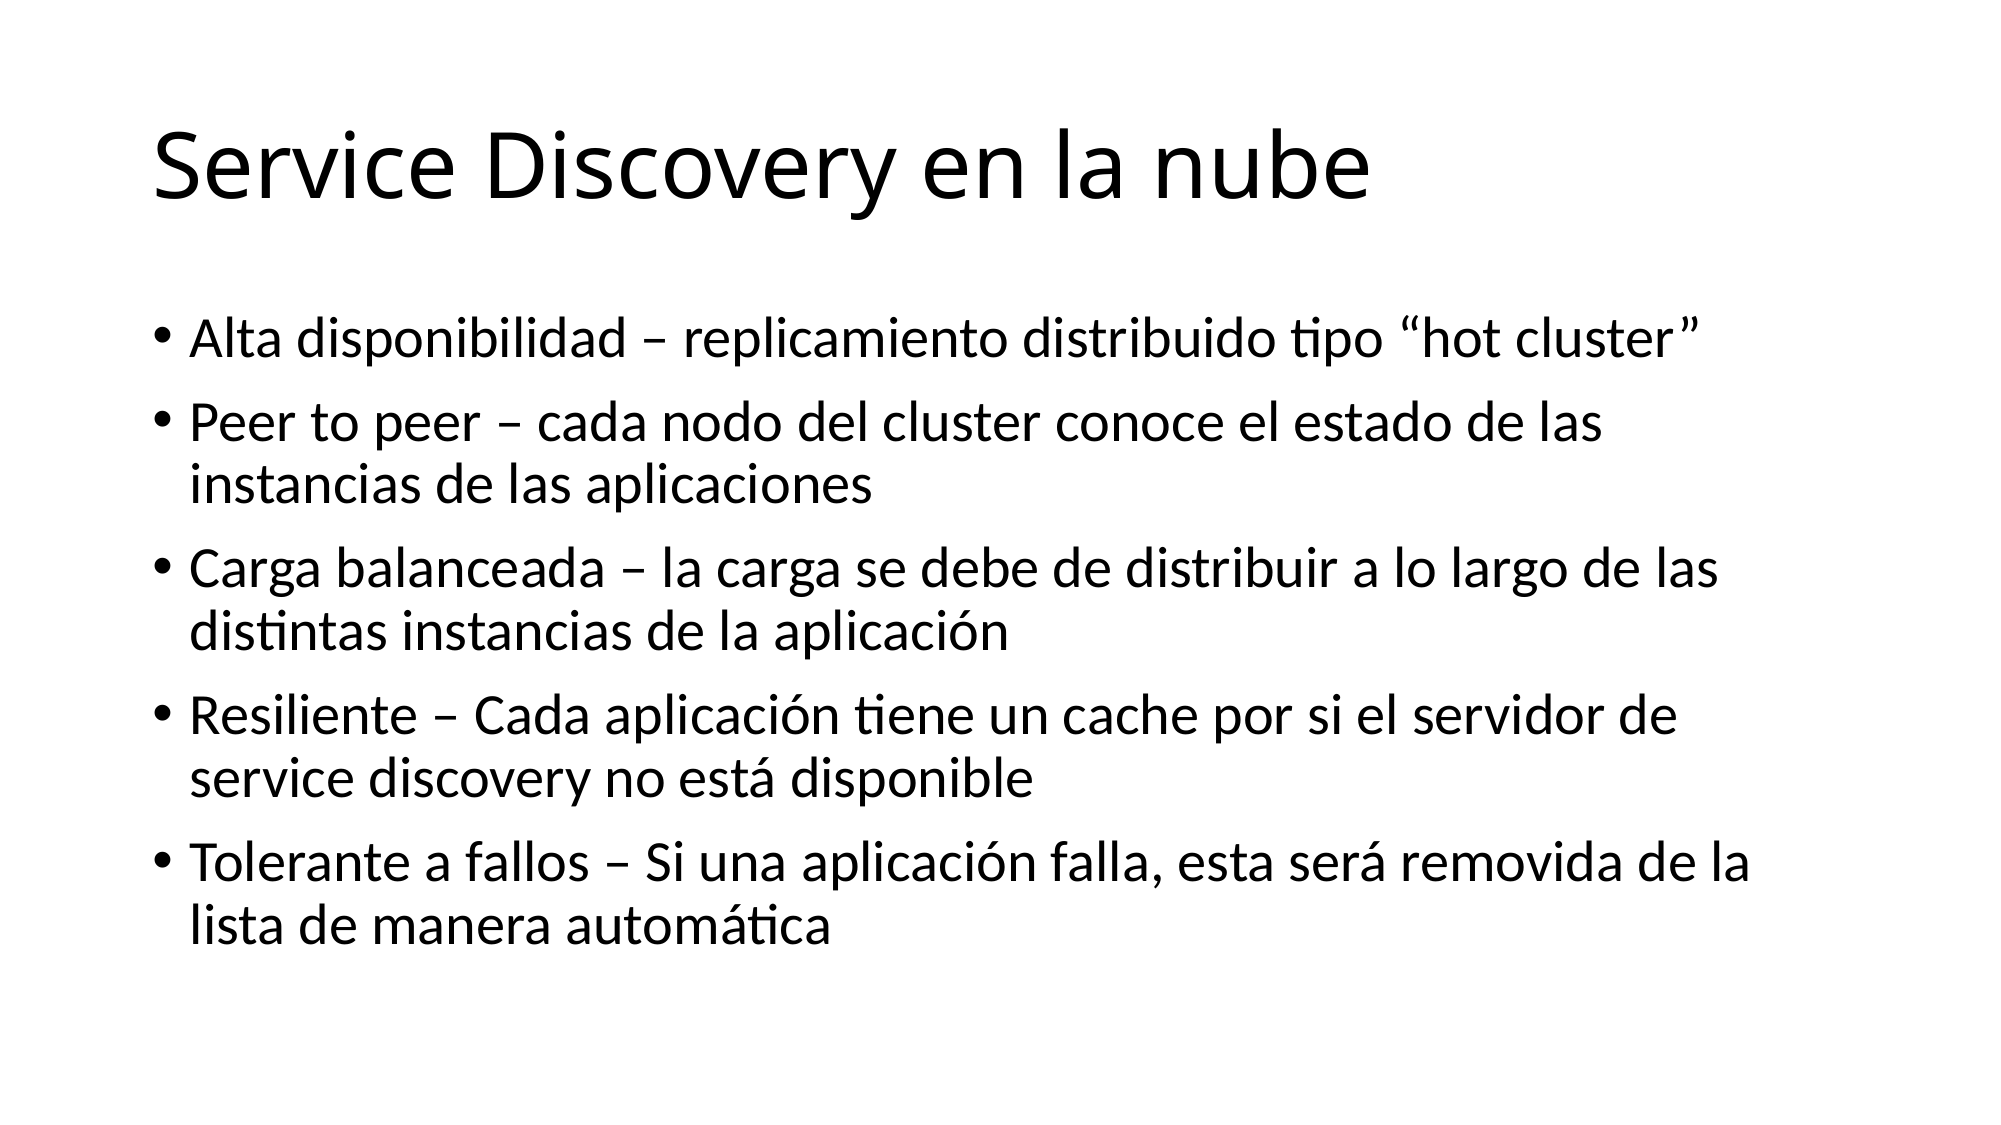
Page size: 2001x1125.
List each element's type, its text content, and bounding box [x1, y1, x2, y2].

list Alta disponibilidad – replicamiento distribuido tipo “hot cluster” Peer to peer – cada nodo del cluster conoce el estado de las instancias de las aplicaciones Carga balanceada – la carga se debe de distribuir a lo largo de las distintas instancias de la aplicación Resiliente – Cada aplicación tiene un cache por si el servidor de service discovery no está disponible Tolerante a fallos – Si una aplicación falla, esta será removida de la lista de manera automática [137, 299, 1863, 1014]
title Service Discovery en la nube [137, 59, 1863, 278]
